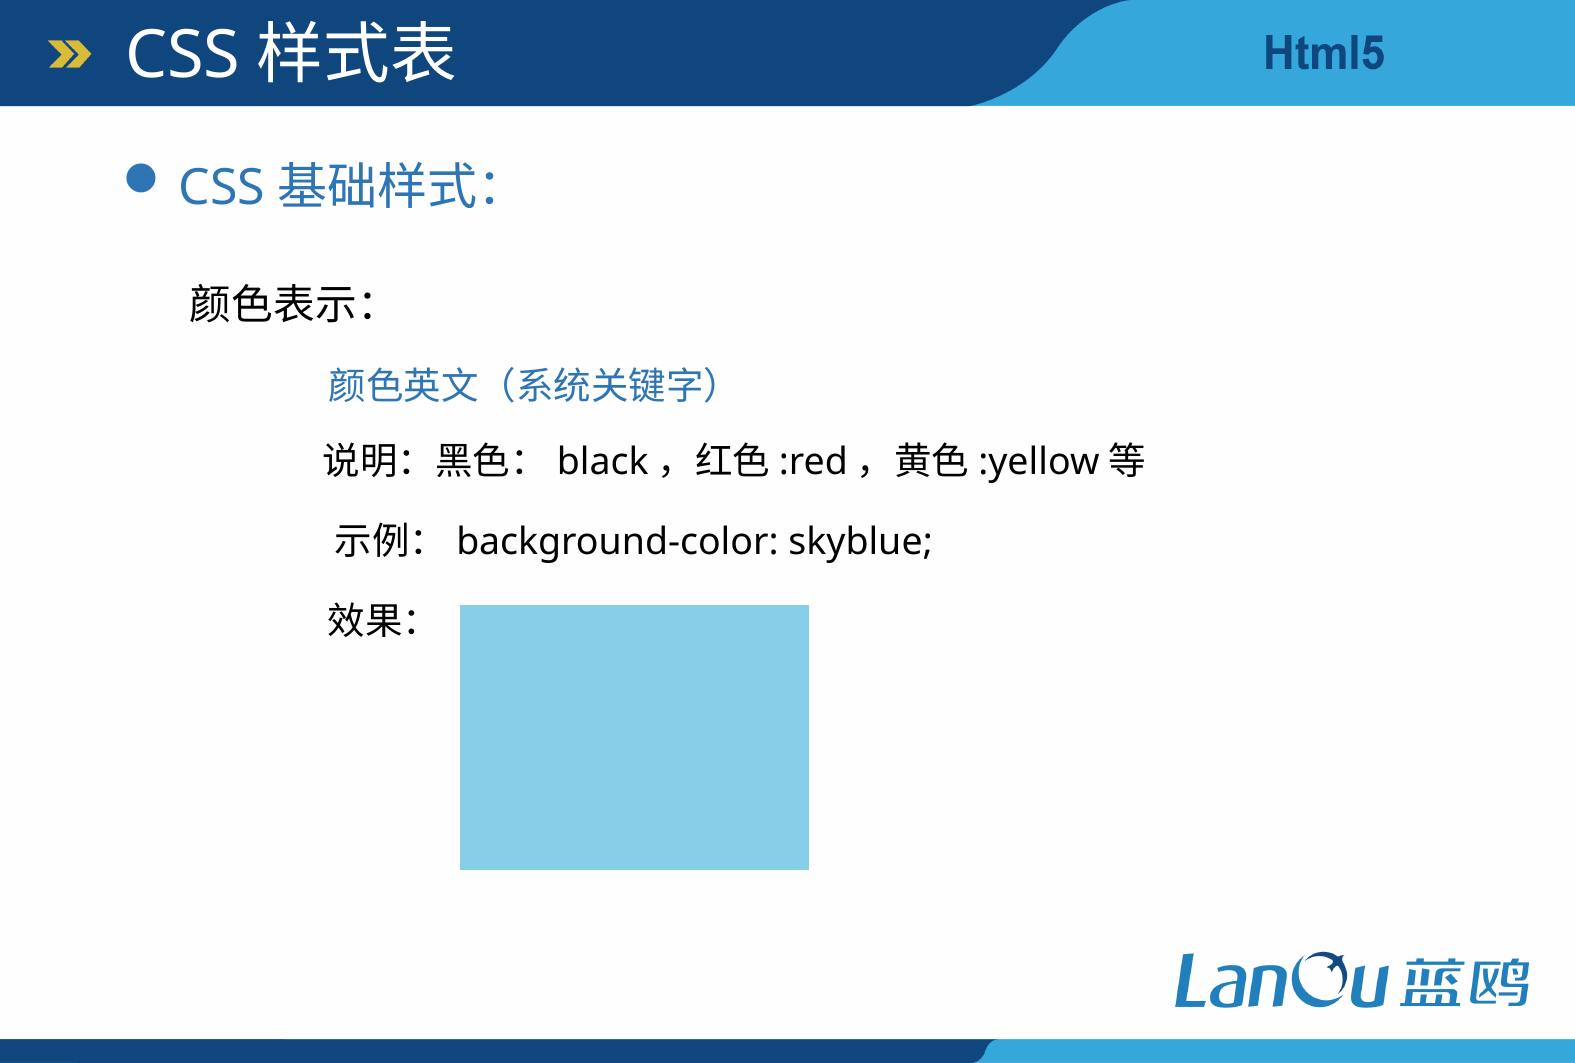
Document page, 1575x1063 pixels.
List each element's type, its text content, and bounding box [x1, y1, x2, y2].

text_box 颜色英文（系统关键字） [321, 355, 750, 416]
picture [0, 0, 1575, 1063]
text_box CSS样式表 [117, 3, 465, 99]
text_box 说明：黑色：black，红色:red，黄色:yellow等 [315, 429, 1391, 490]
text_box CSS基础样式： [114, 147, 535, 223]
text_box 示例：background-color: skyblue; [327, 509, 941, 570]
text_box 效果： [320, 589, 448, 650]
text_box 颜色表示： [182, 270, 666, 336]
